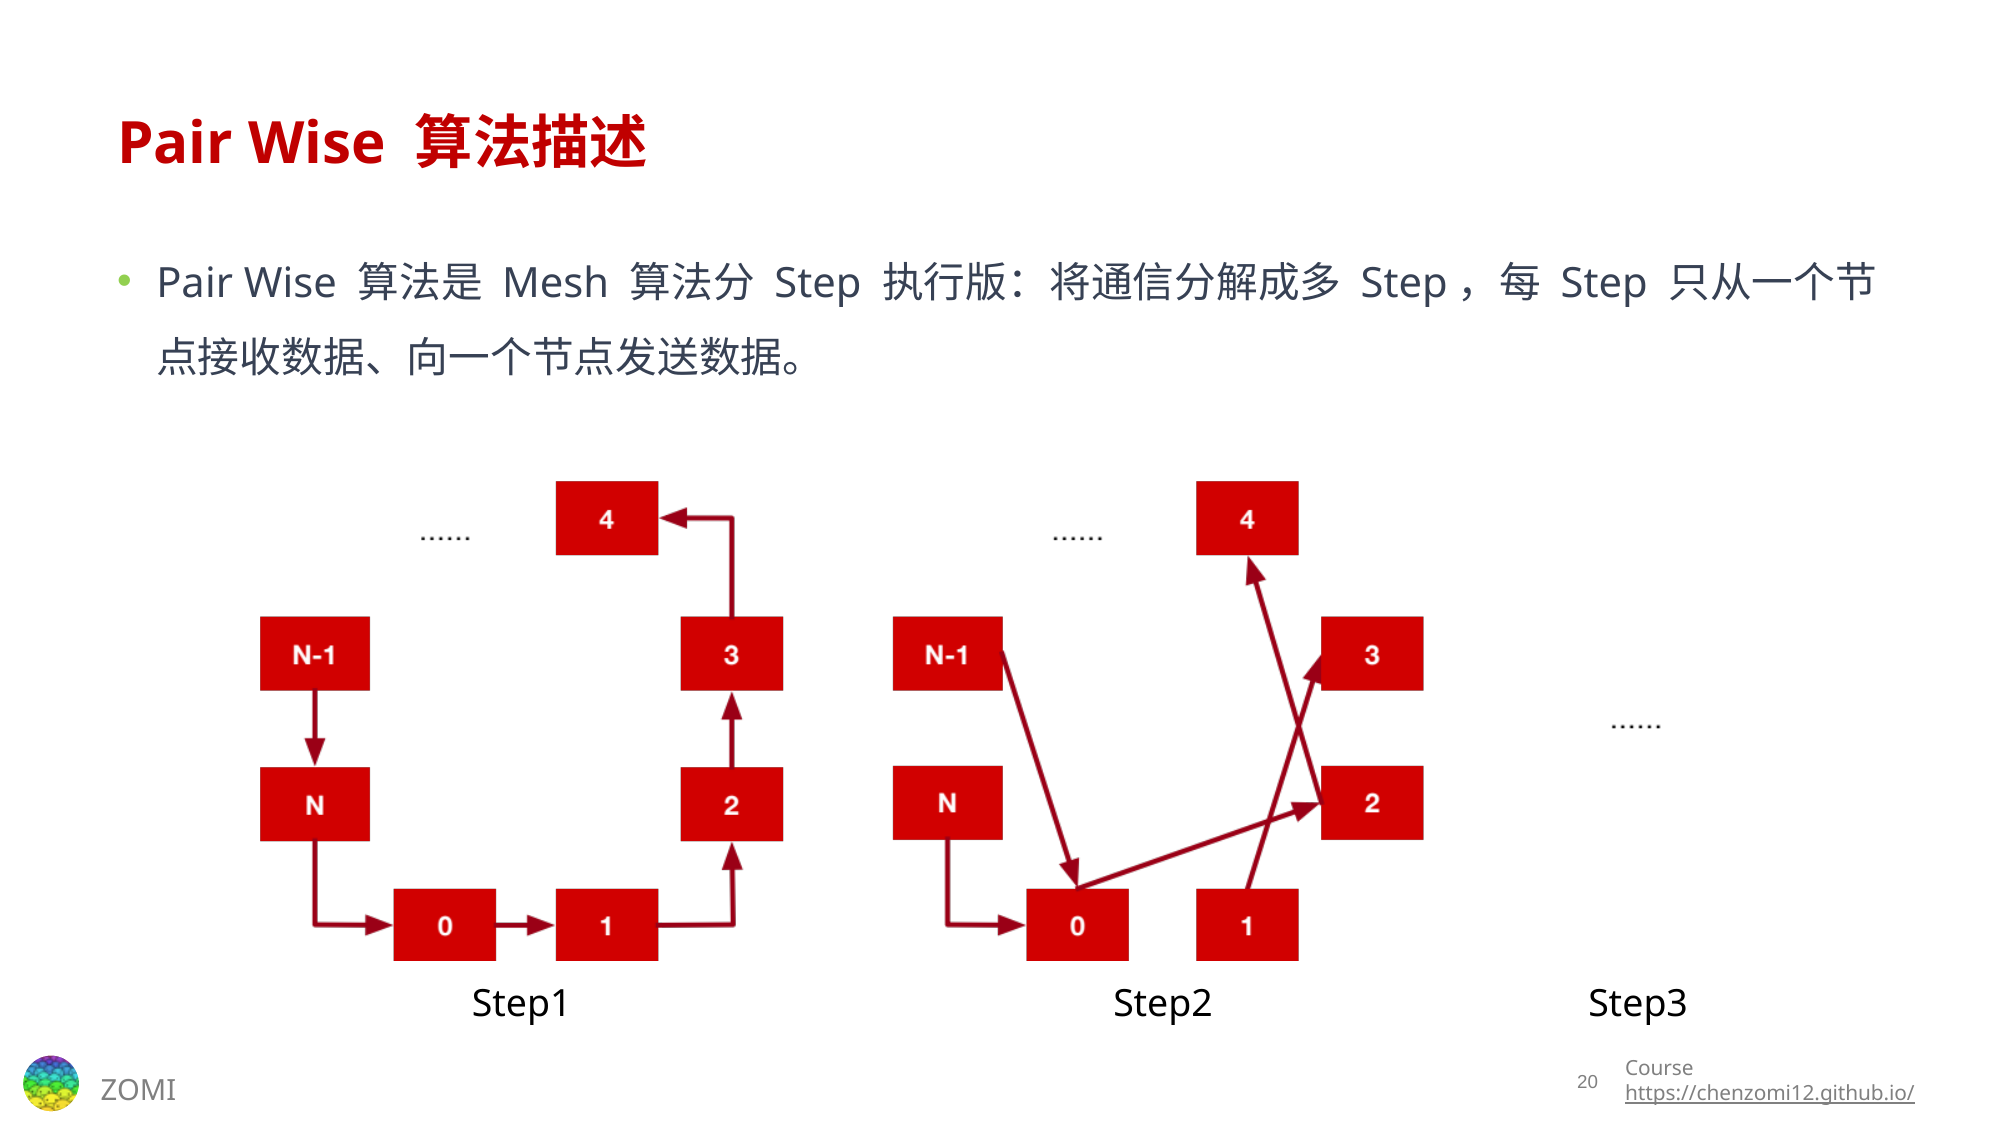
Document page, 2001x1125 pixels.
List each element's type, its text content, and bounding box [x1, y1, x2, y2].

picture [259, 480, 1670, 961]
list Pair Wise 算法是 Mesh 算法分 Step 执行版：将通信分解成多 Step，每 Step 只从一个节点接收数据、向一个节点发送数据。 [102, 223, 1901, 1043]
picture [24, 1056, 78, 1111]
text_box Step1 [374, 971, 669, 1032]
text_box Step3 [1491, 971, 1786, 1032]
title Pair Wise 算法描述 [102, 91, 1901, 189]
text_box Step2 [1015, 971, 1311, 1032]
